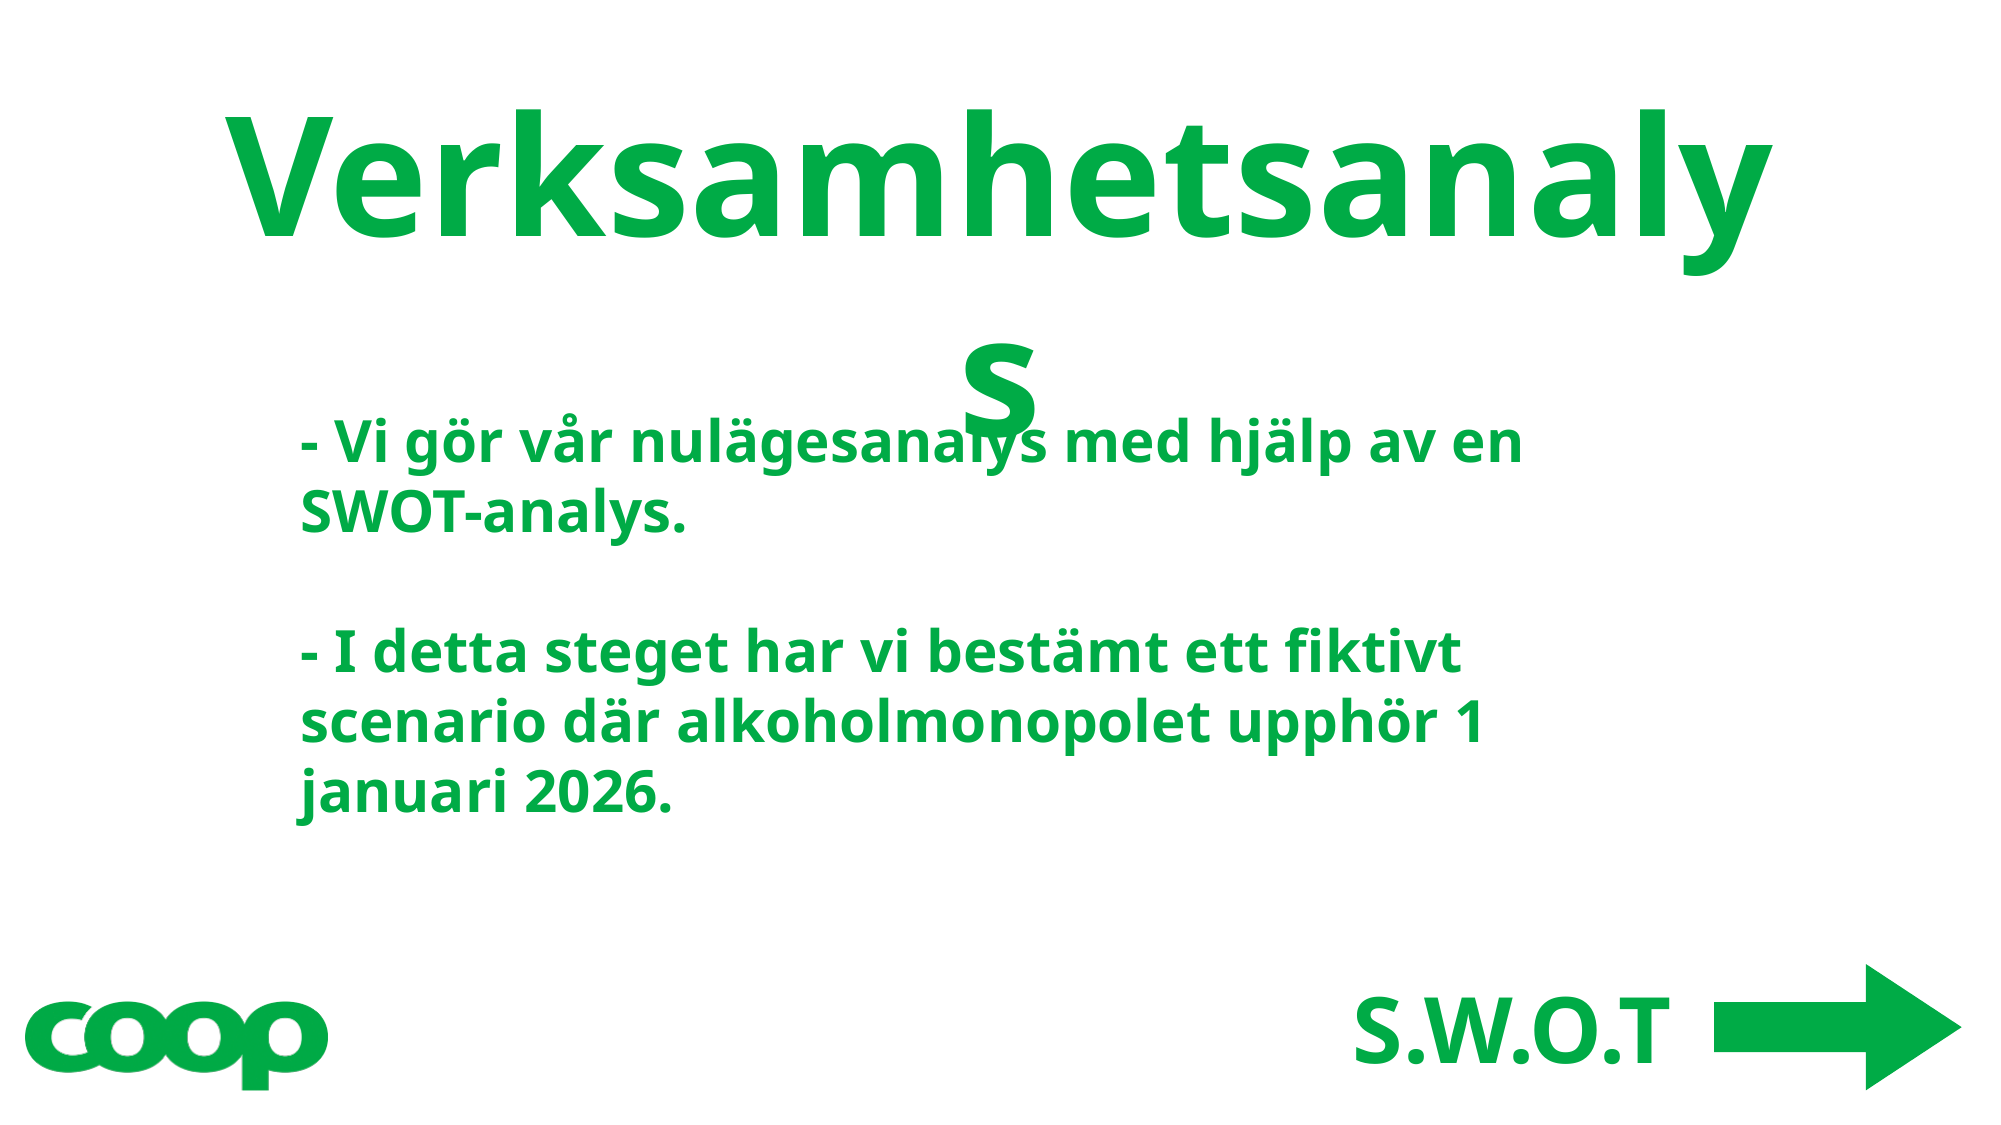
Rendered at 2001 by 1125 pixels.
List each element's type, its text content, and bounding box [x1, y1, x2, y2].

picture [23, 1001, 331, 1091]
text_box [1712, 961, 1965, 1094]
text_box Verksamhetsanalys [176, 62, 1824, 478]
text_box S.W.O.T [1254, 964, 1770, 1089]
text_box - Vi gör vår nulägesanalys med hjälp av en SWOT-analys. - I detta steget har vi bestämt ett fiktivt scenario där alkoholmonopolet upphör 1 januari 2026. [285, 396, 1715, 832]
